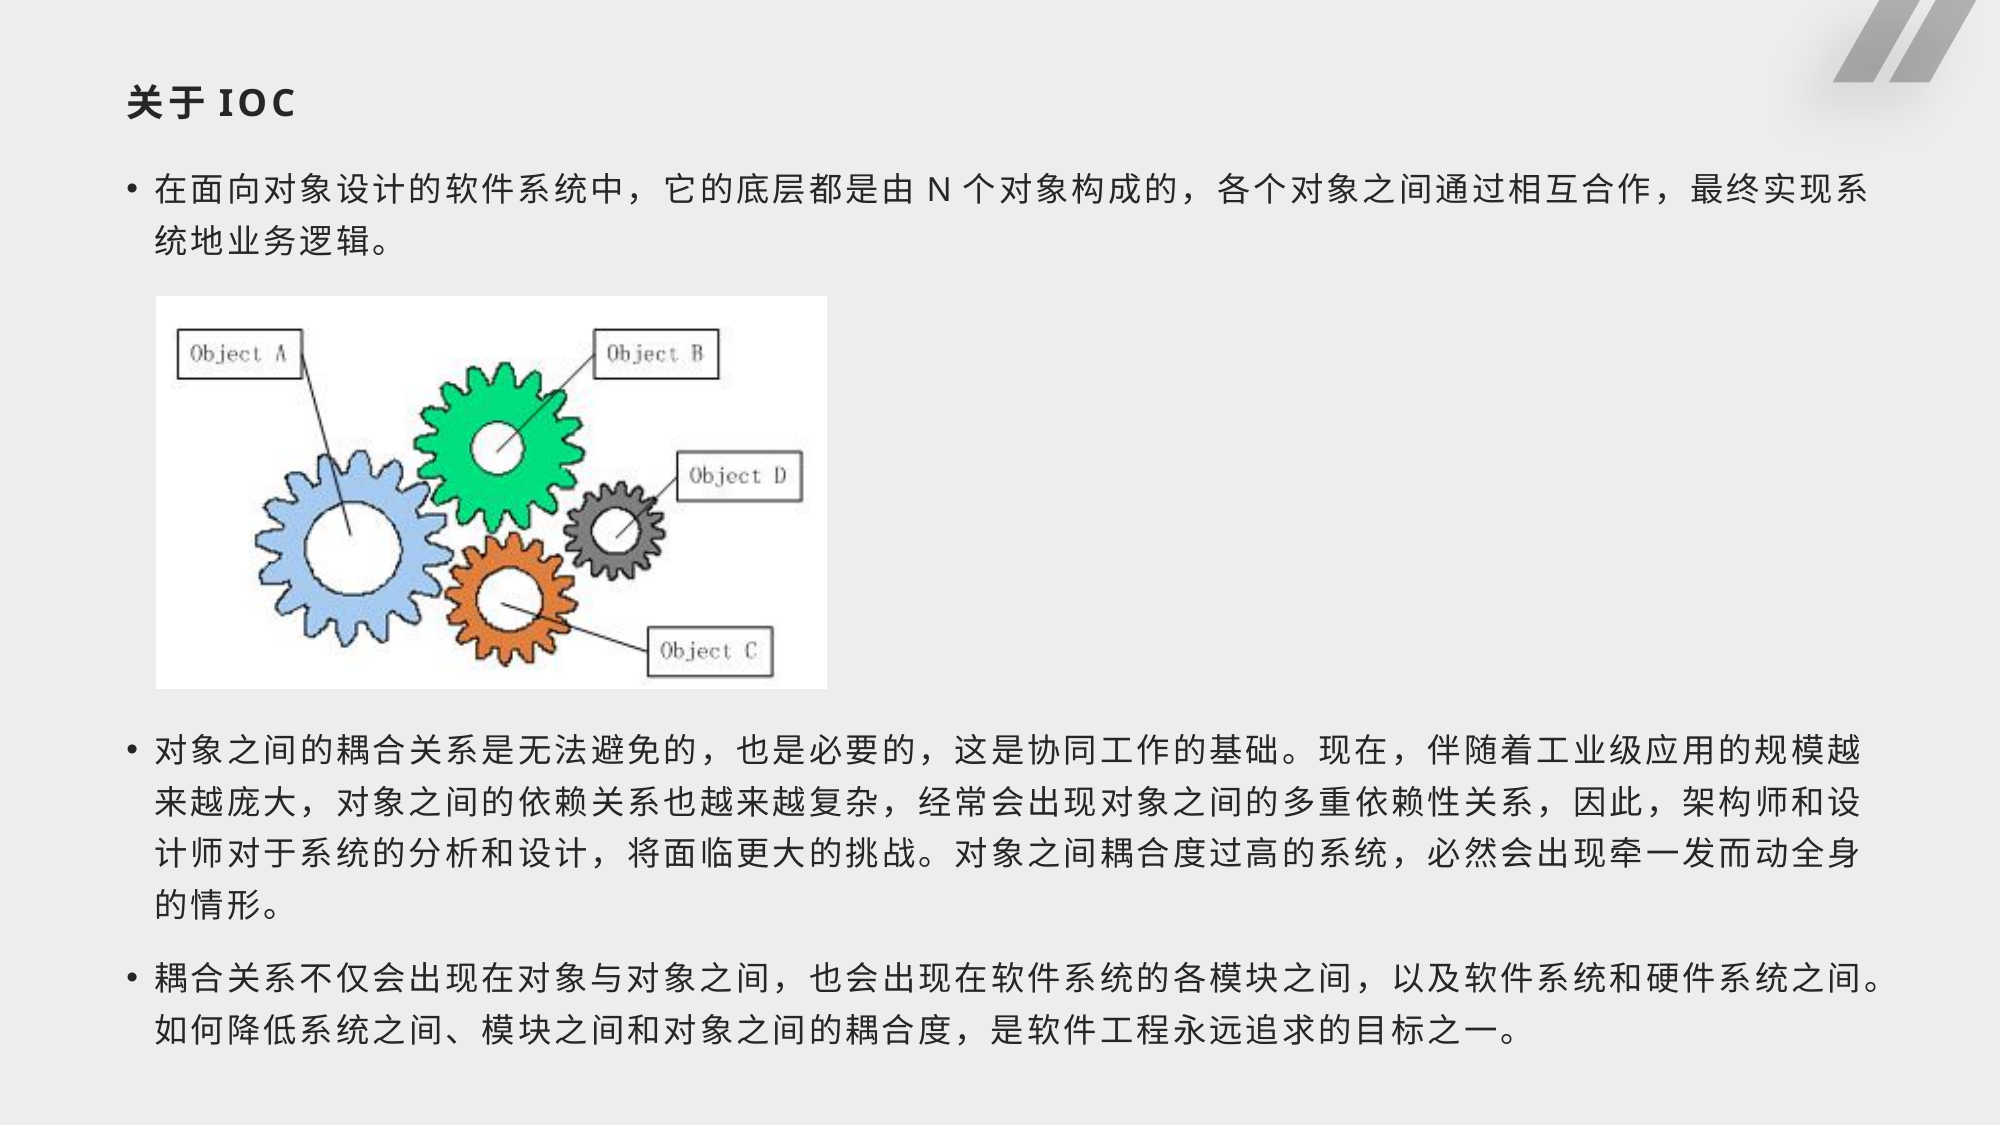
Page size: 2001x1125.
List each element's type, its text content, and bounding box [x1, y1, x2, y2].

list 在面向对象设计的软件系统中，它的底层都是由N个对象构成的，各个对象之间通过相互合作，最终实现系统地业务逻辑。 对象之间的耦合关系是无法避免的，也是必要的，这是协同工作的基础。现在，伴随着工业级应用的规模越来越庞大，对象之间的依赖关系也越来越复杂，经常会出现对象之间的多重依赖性关系，因此，架构师和设计师对于系统的分析和设计，将面临更大的挑战。对象之间耦合度过高的系统，必然会出现牵一发而动全身的情形。 耦合关系不仅会出现在对象与对象之间，也会出现在软件系统的各模块之间，以及软件系统和硬件系统之间。如何降低系统之间、模块之间和对象之间的耦合度，是软件工程永远追求的目标之一。 [109, 156, 1891, 1041]
title 关于IOC [109, 72, 1891, 146]
picture [156, 296, 827, 689]
